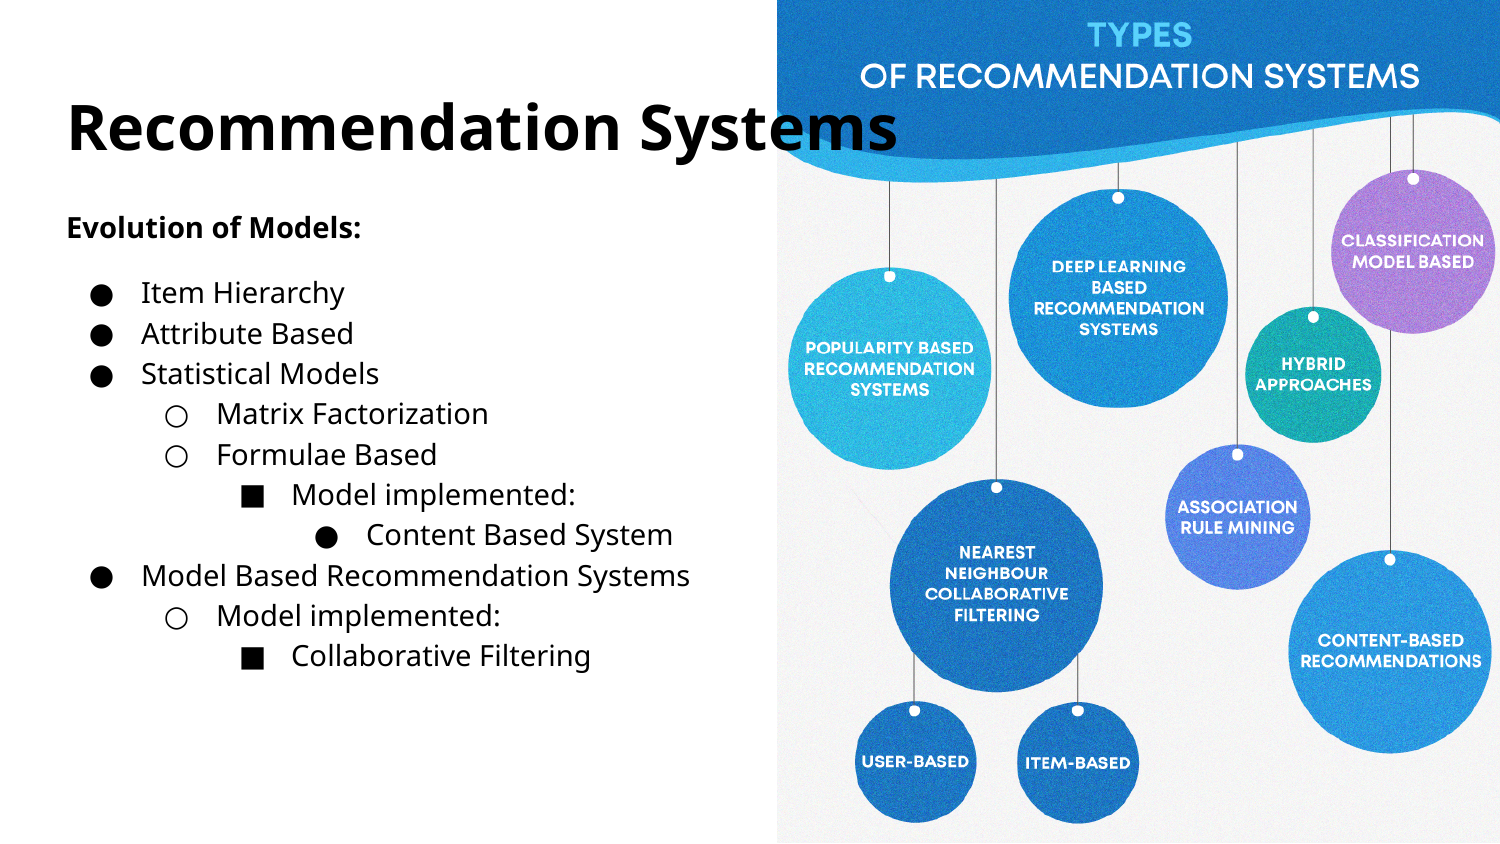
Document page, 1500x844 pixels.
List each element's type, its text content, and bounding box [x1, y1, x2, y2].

title Recommendation Systems [51, 72, 772, 167]
picture [777, 0, 1500, 844]
list Evolution of Models: Item Hierarchy Attribute Based Statistical Models Matrix Factorization Formulae Based Model implemented: Content Based System Model Based Recommendation Systems Model implemented: Collaborative Filtering [51, 189, 772, 750]
